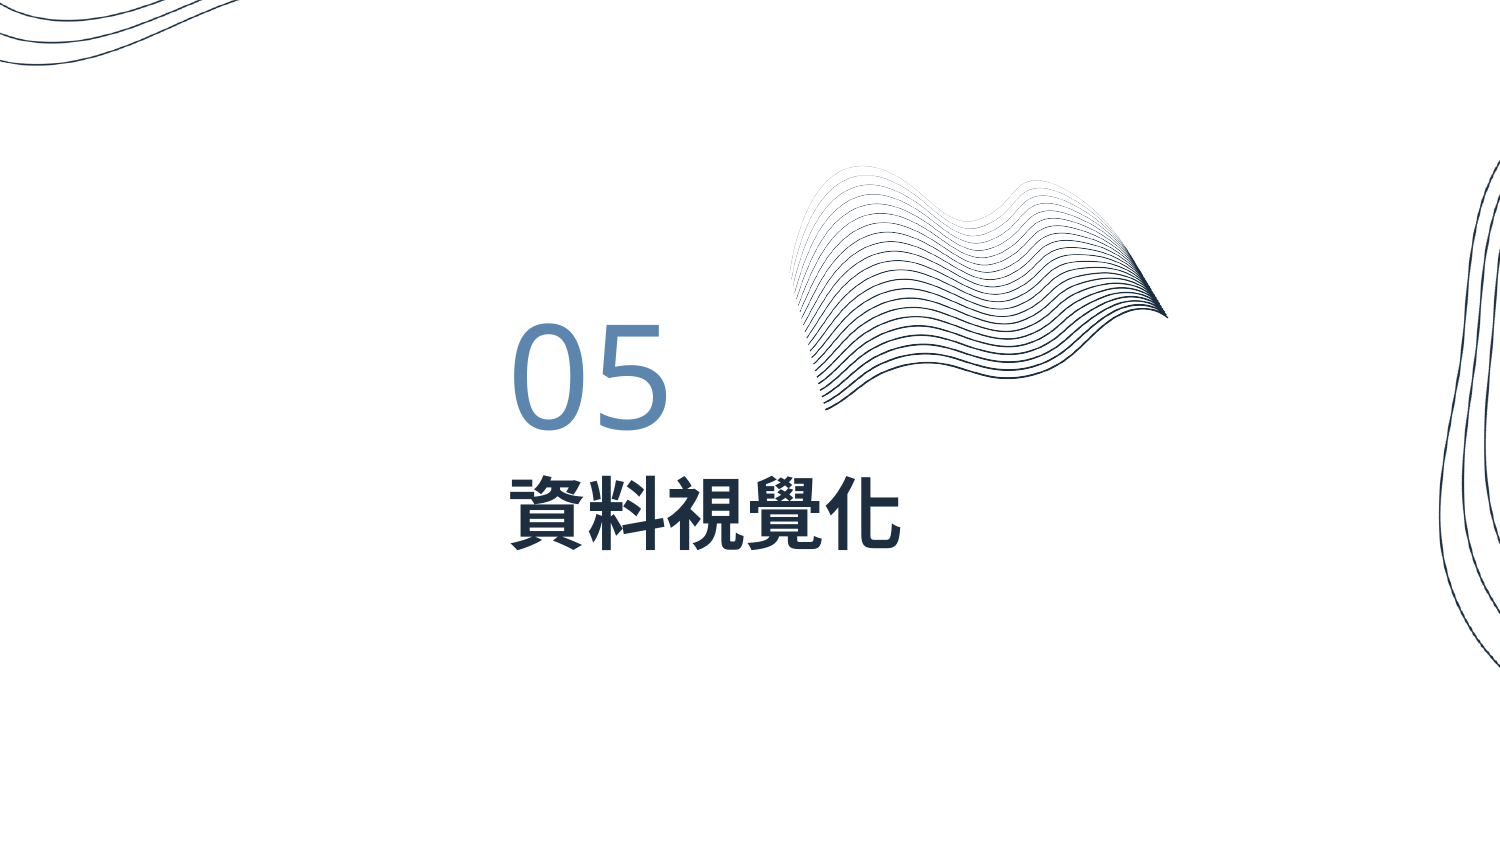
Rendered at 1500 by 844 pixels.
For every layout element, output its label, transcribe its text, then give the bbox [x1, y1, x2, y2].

picture [725, 83, 1198, 536]
picture [0, 0, 402, 148]
picture [1371, 125, 1500, 694]
title 05 [492, 309, 763, 475]
title 資料視覺化 [492, 449, 1198, 675]
